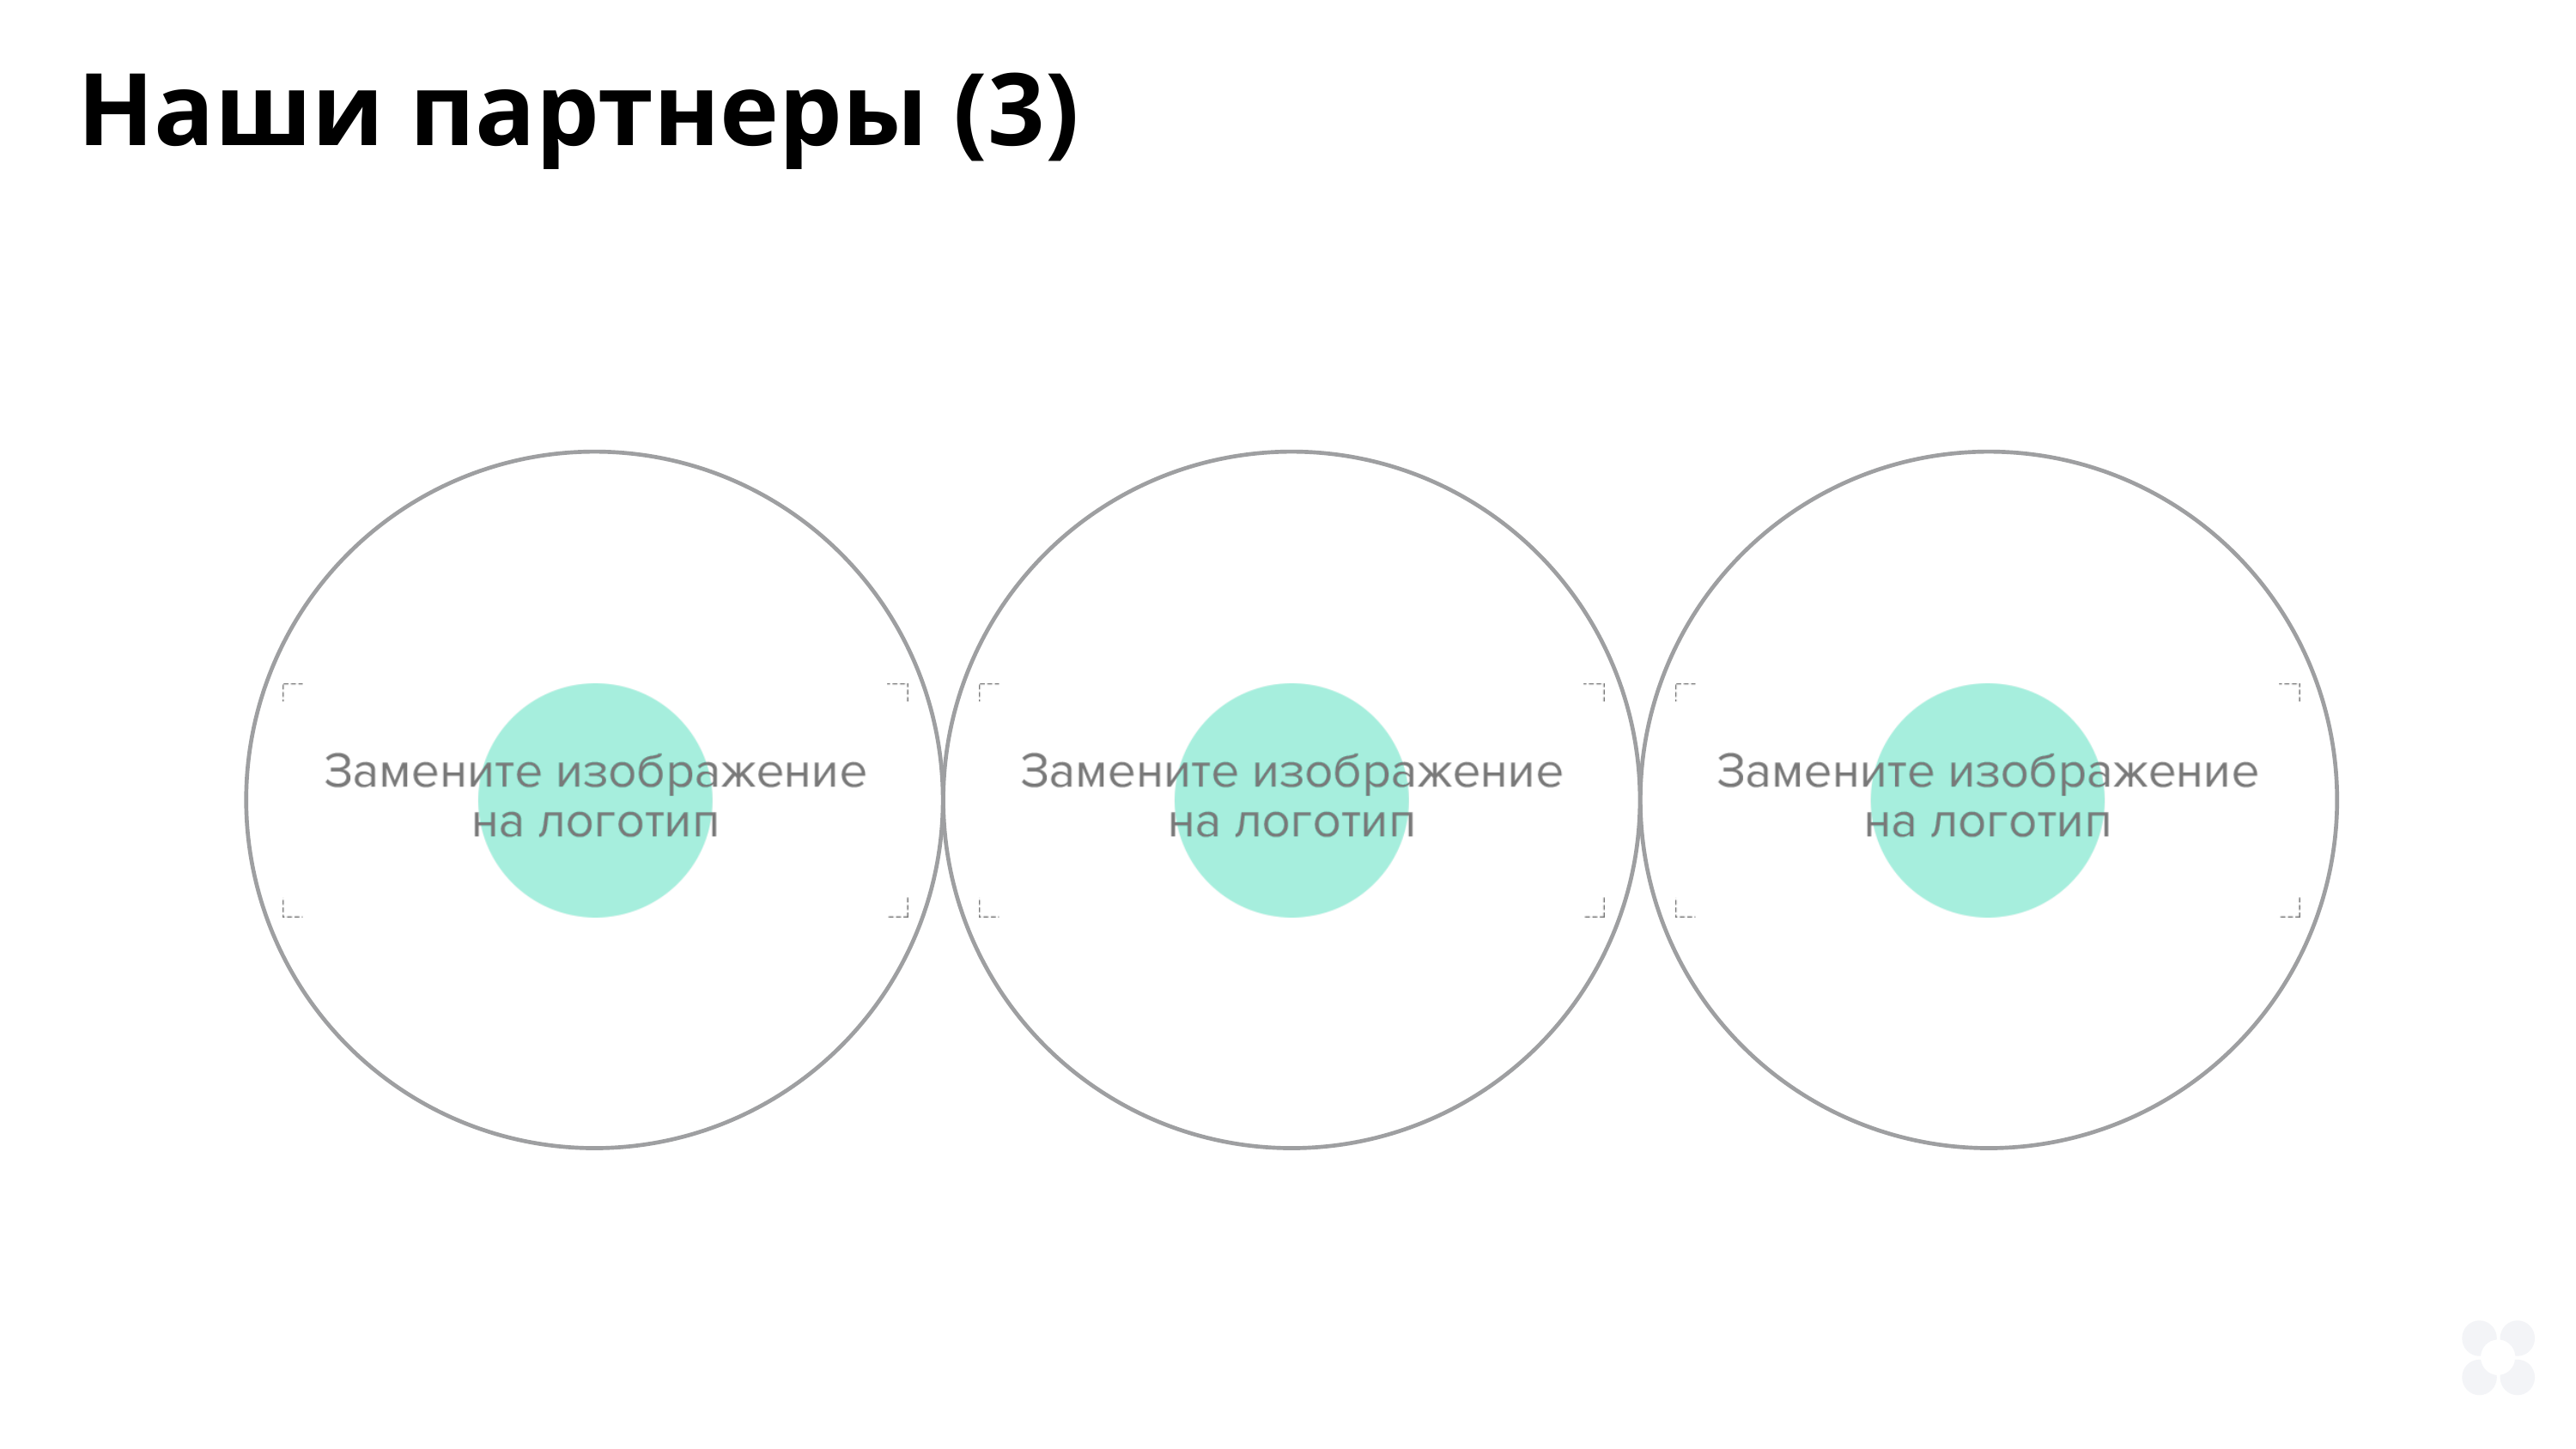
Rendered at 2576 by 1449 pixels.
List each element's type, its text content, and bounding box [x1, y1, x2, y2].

picture [283, 682, 908, 918]
text_box [1640, 452, 2337, 1149]
picture [1674, 682, 2301, 918]
text_box [246, 452, 943, 1149]
text_box Наши партнеры (3) [77, 69, 2091, 278]
text_box [943, 452, 1640, 1149]
picture [979, 682, 1605, 918]
